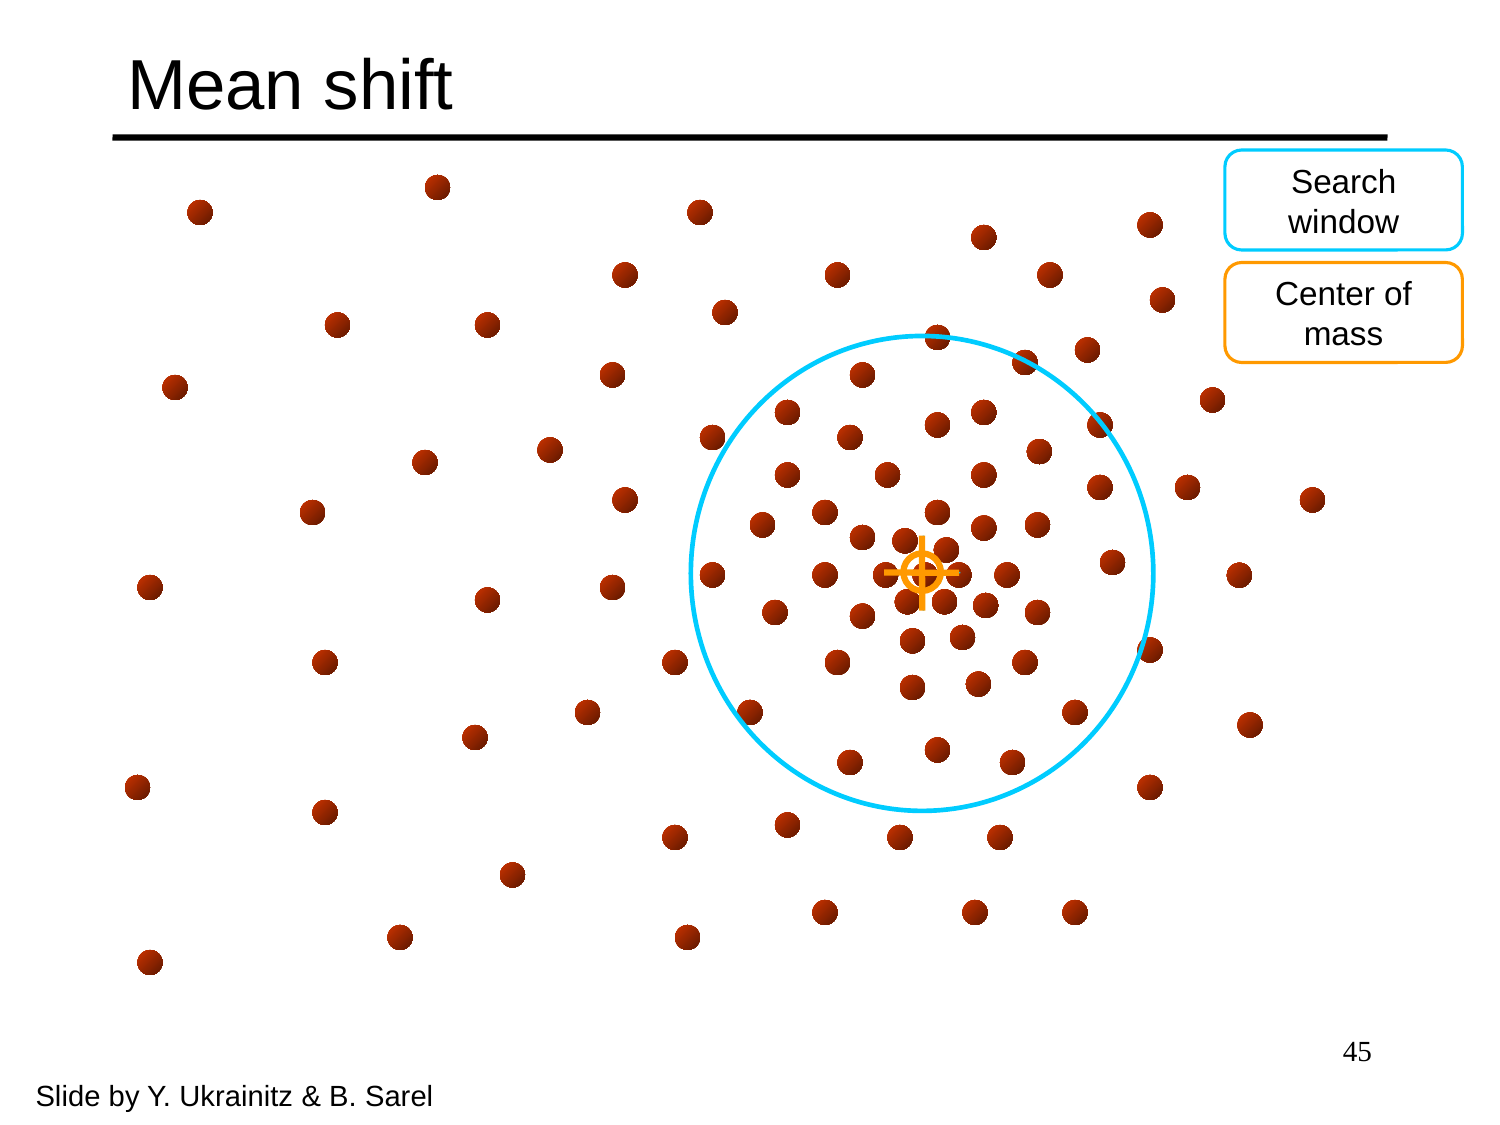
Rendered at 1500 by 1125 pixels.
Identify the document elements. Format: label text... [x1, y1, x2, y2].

text_box Search window [1224, 149, 1463, 250]
text_box [812, 900, 838, 925]
slide_number 45 [1074, 1024, 1388, 1101]
text_box [137, 575, 163, 601]
text_box [137, 950, 163, 976]
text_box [690, 335, 1154, 812]
text_box [1149, 287, 1175, 313]
text_box [312, 800, 338, 826]
text_box [462, 725, 488, 751]
text_box [971, 224, 997, 250]
text_box [662, 650, 685, 676]
text_box [925, 324, 950, 334]
text_box [825, 262, 850, 288]
text_box Slide by Y. Ukrainitz & B. Sarel [20, 1070, 449, 1120]
text_box [1062, 900, 1088, 925]
text_box [125, 774, 151, 800]
text_box [412, 450, 438, 475]
text_box [612, 487, 638, 513]
text_box [1200, 387, 1225, 413]
text_box [300, 500, 325, 526]
text_box [537, 437, 563, 463]
text_box [987, 825, 1013, 850]
text_box [1299, 487, 1325, 513]
text_box [500, 862, 526, 888]
text_box [612, 262, 638, 288]
text_box [324, 312, 350, 338]
text_box [962, 900, 988, 925]
title Mean shift [112, 12, 1388, 150]
text_box [1237, 712, 1263, 738]
text_box [687, 200, 713, 225]
text_box [387, 924, 413, 950]
text_box [675, 924, 700, 950]
text_box [712, 299, 738, 325]
text_box [774, 819, 800, 838]
text_box [600, 362, 625, 388]
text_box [883, 535, 960, 611]
text_box [887, 825, 913, 850]
text_box [600, 575, 625, 601]
text_box [474, 587, 500, 613]
text_box [425, 174, 451, 200]
text_box [1137, 212, 1163, 238]
text_box [162, 375, 188, 400]
text_box [1175, 474, 1201, 500]
text_box [1157, 777, 1163, 798]
text_box [1226, 562, 1252, 588]
text_box [662, 825, 688, 850]
text_box Center of mass [1224, 262, 1463, 363]
text_box [575, 699, 601, 725]
text_box [187, 200, 213, 225]
text_box [1037, 262, 1063, 288]
text_box [312, 650, 338, 676]
text_box [1157, 639, 1163, 661]
text_box [474, 312, 500, 338]
